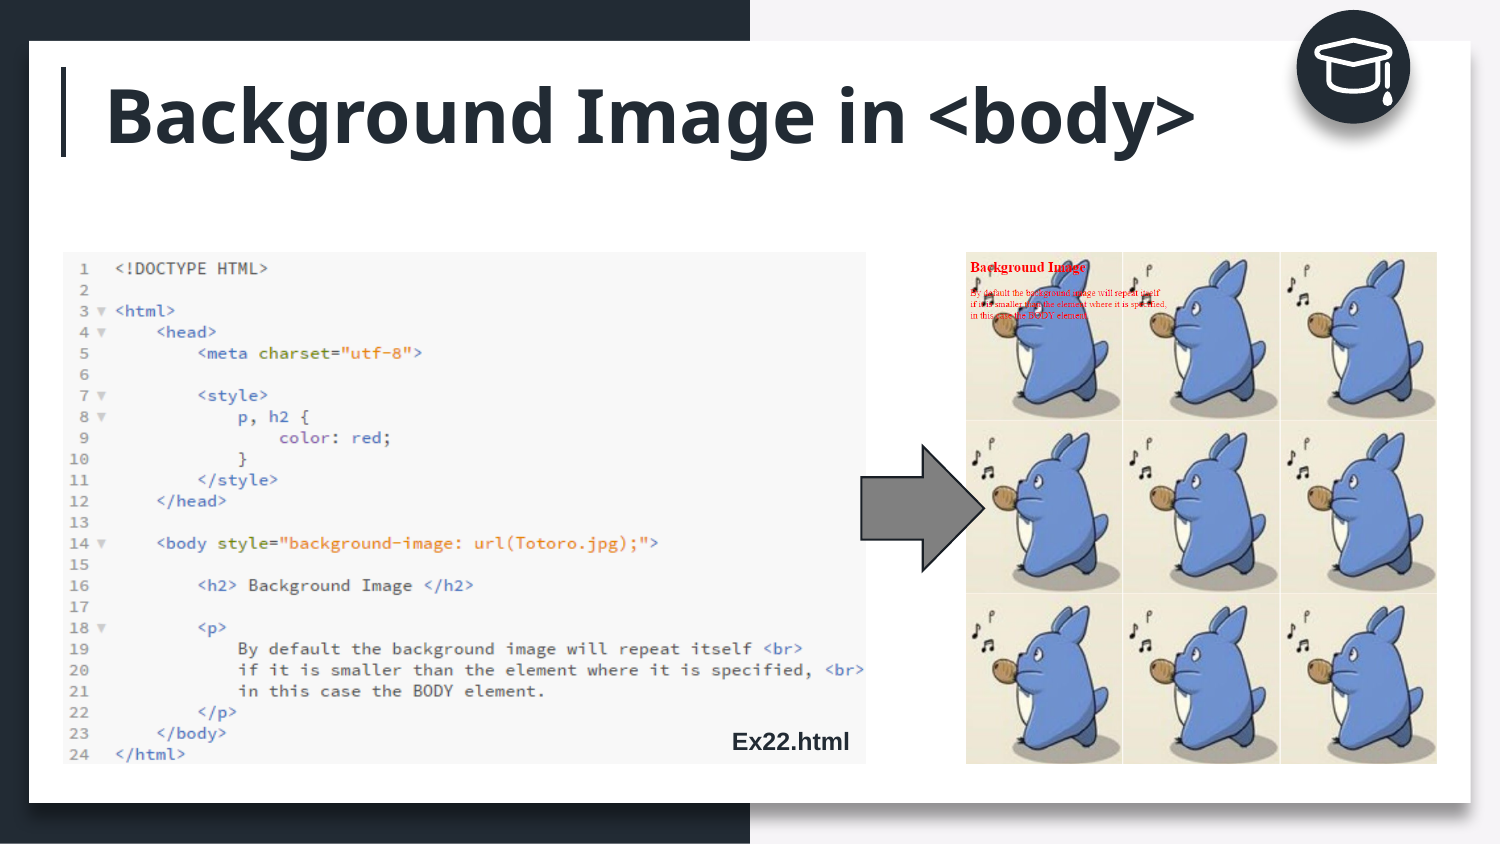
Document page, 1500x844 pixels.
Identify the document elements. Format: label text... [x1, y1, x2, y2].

text_box Background Image in <body> [89, 61, 1214, 167]
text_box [63, 252, 867, 764]
picture [966, 252, 1437, 764]
text_box [867, 443, 966, 574]
